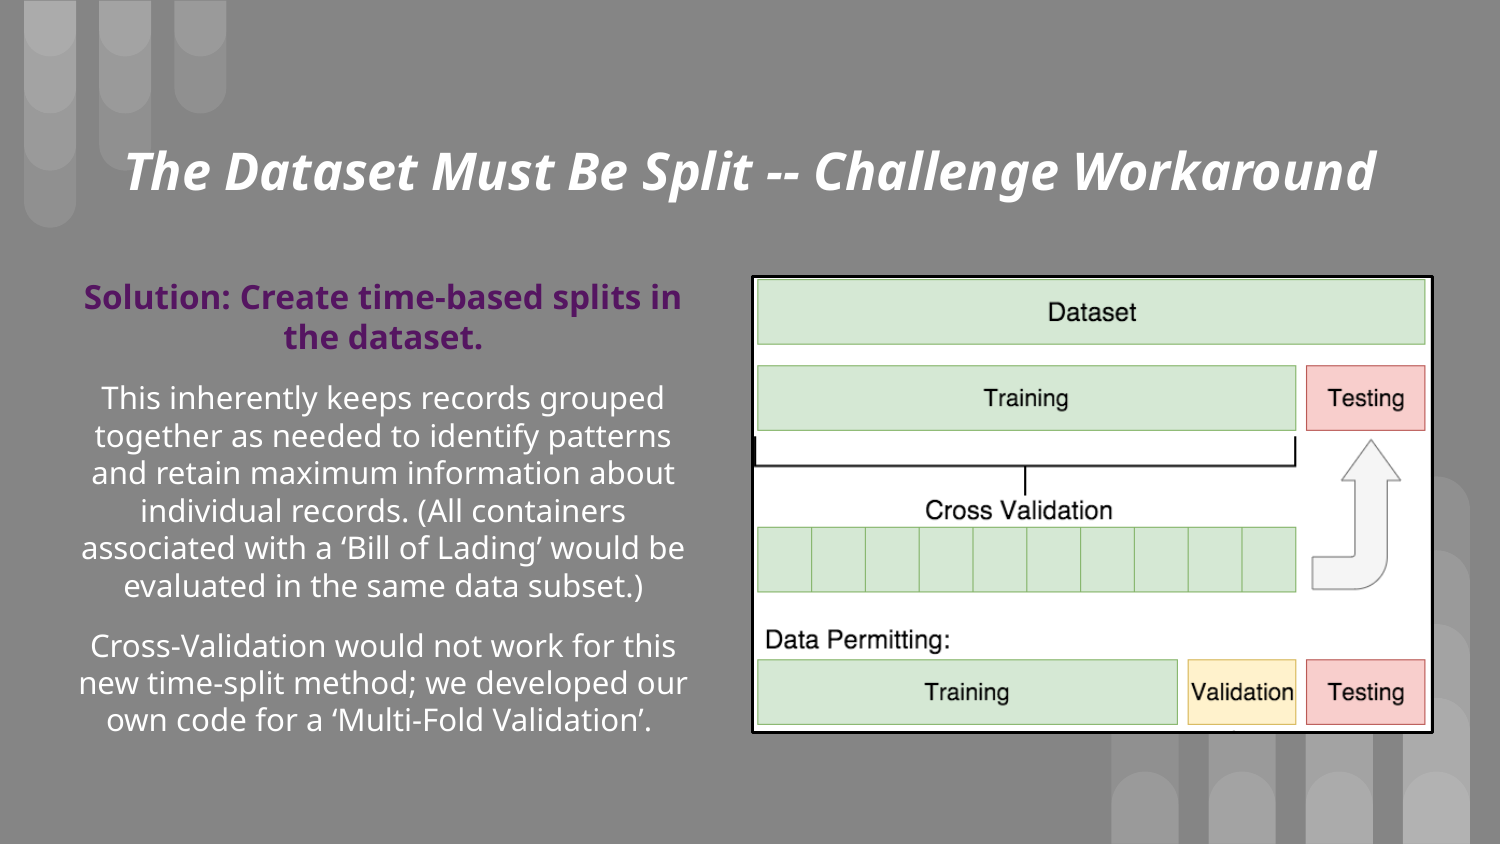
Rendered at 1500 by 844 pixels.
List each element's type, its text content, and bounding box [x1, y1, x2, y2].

list Solution: Create time-based splits in the dataset. This inherently keeps records grouped together as needed to identify patterns and retain maximum information about individual records. (All containers associated with a ‘Bill of Lading’ would be evaluated in the same data subset.) Cross-Validation would not work for this new time-split method; we developed our own code for a ‘Multi-Fold Validation’. [60, 261, 707, 748]
picture [753, 278, 1431, 732]
title The Dataset Must Be Split -- Challenge Workaround [98, 131, 1402, 209]
